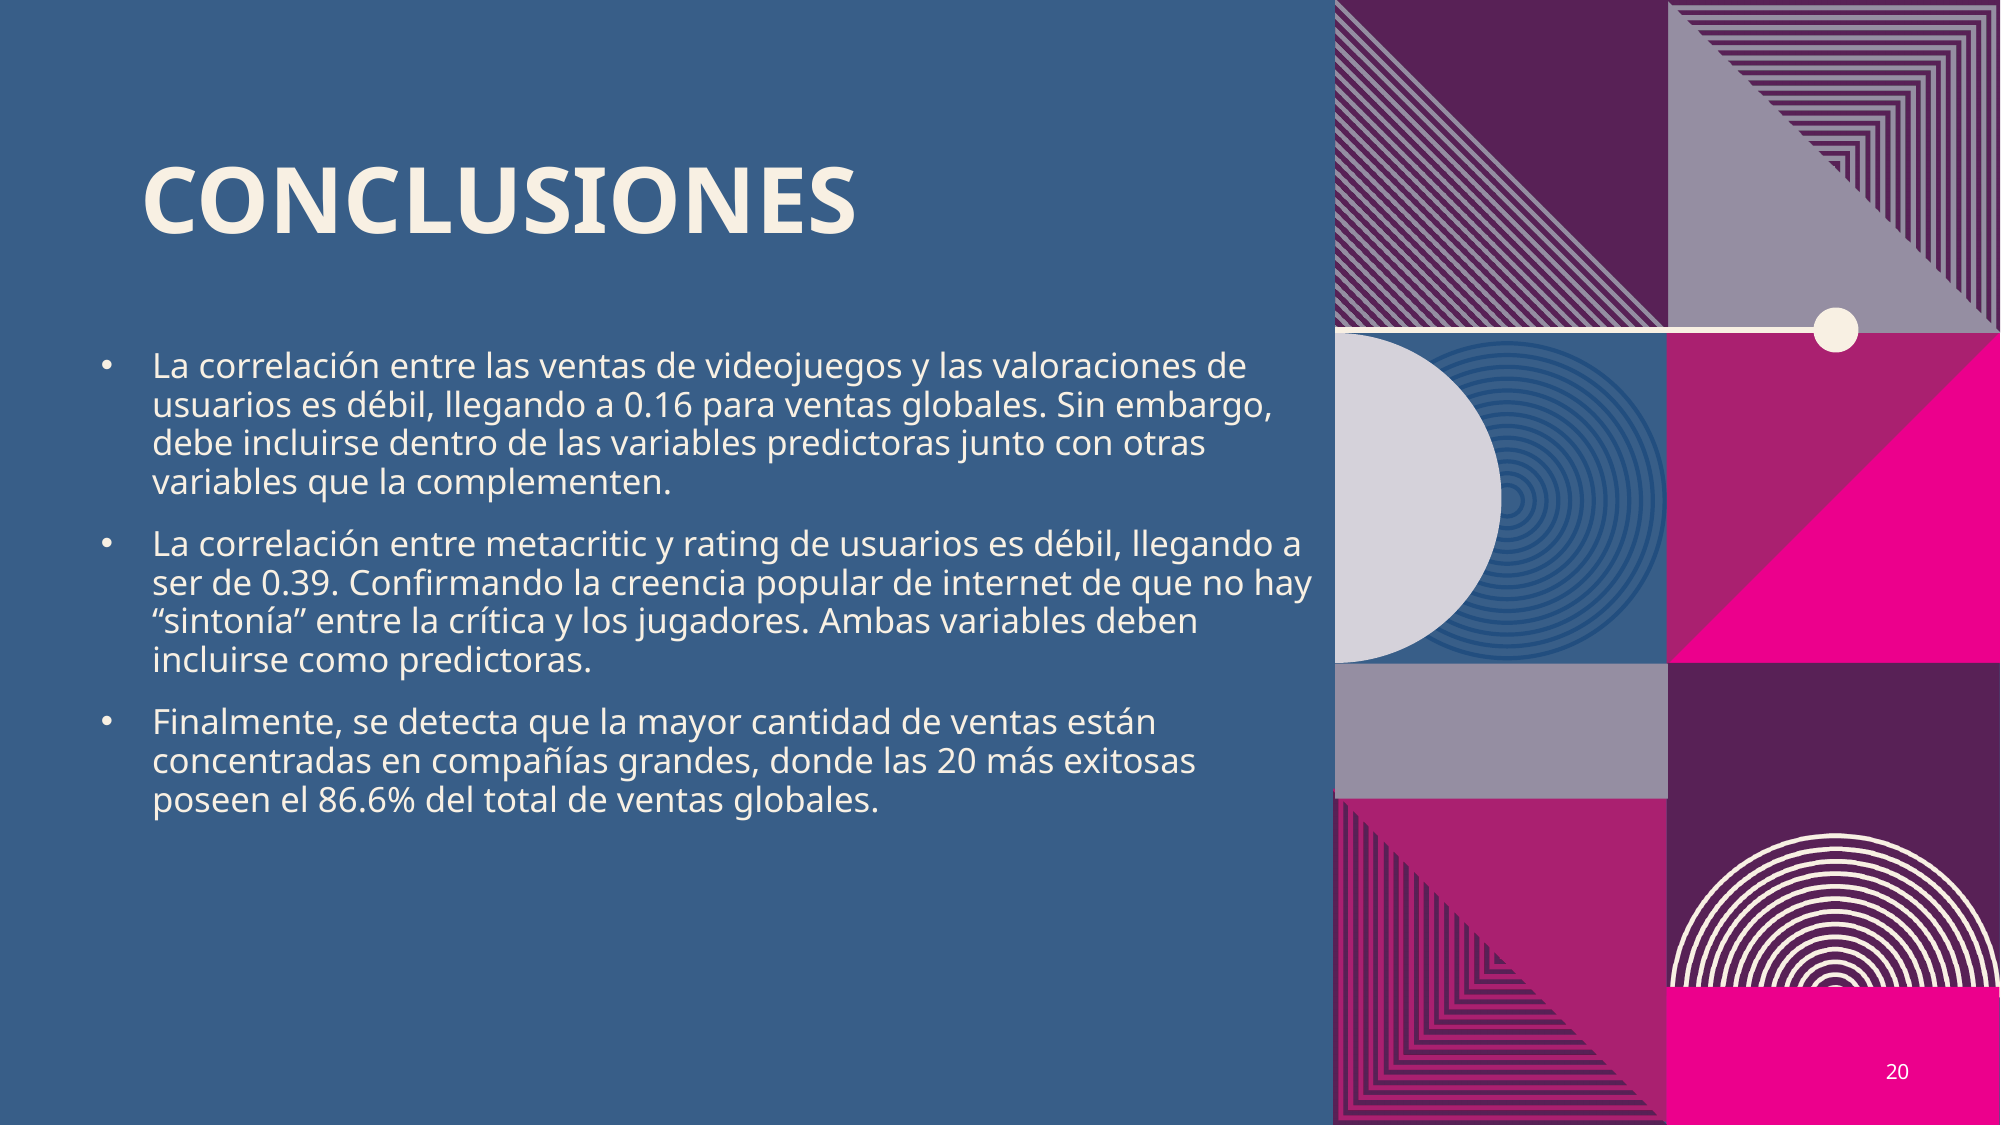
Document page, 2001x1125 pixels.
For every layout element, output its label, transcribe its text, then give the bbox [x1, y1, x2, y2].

title COnclusiones​ [125, 146, 1206, 339]
text_box La correlación entre las ventas de videojuegos y las valoraciones de usuarios es débil, llegando a 0.16 para ventas globales. Sin embargo, debe incluirse dentro de las variables predictoras junto con otras variables que la complementen. La correlación entre metacritic y rating de usuarios es débil, llegando a ser de 0.39. Confirmando la creencia popular de internet de que no hay “sintonía” entre la crítica y los jugadores. Ambas variables deben incluirse como predictoras. Finalmente, se detecta que la mayor cantidad de ventas están concentradas en compañías grandes, donde las 20 más exitosas poseen el 86.6% del total de ventas globales. [86, 339, 1336, 828]
slide_number 20 [1849, 1042, 1925, 1103]
picture [1335, 0, 2001, 333]
picture [1669, 833, 2001, 998]
picture [1333, 799, 1667, 1125]
